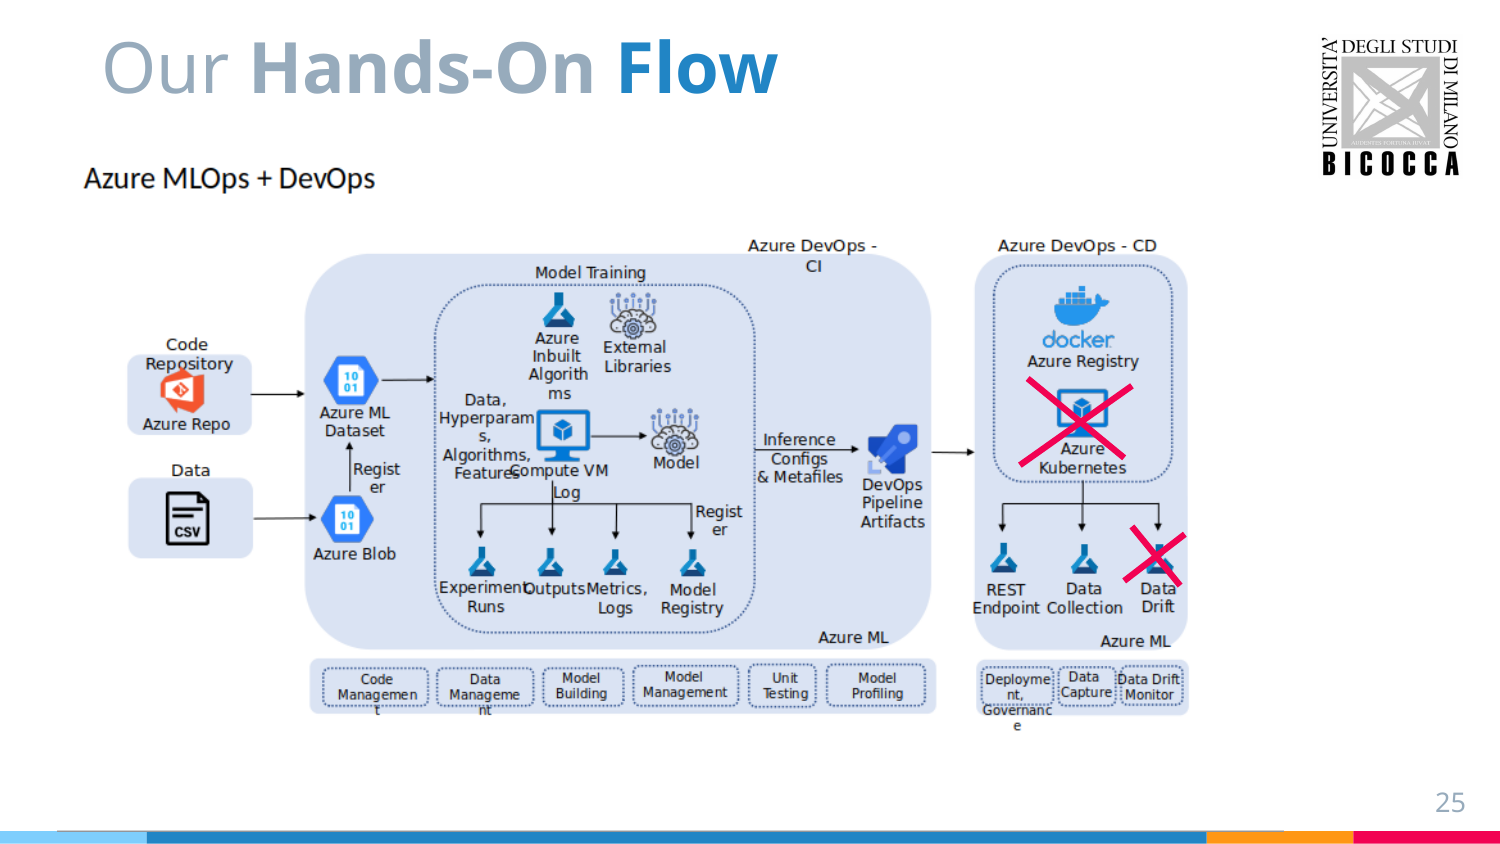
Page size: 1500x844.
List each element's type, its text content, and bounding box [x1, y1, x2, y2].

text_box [1131, 526, 1181, 586]
picture [57, 141, 1285, 832]
picture [1317, 34, 1463, 180]
title Our Hands-On Flow [86, 0, 1106, 123]
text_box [1027, 378, 1125, 384]
slide_number ‹#› [1391, 770, 1482, 822]
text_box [1019, 385, 1133, 466]
